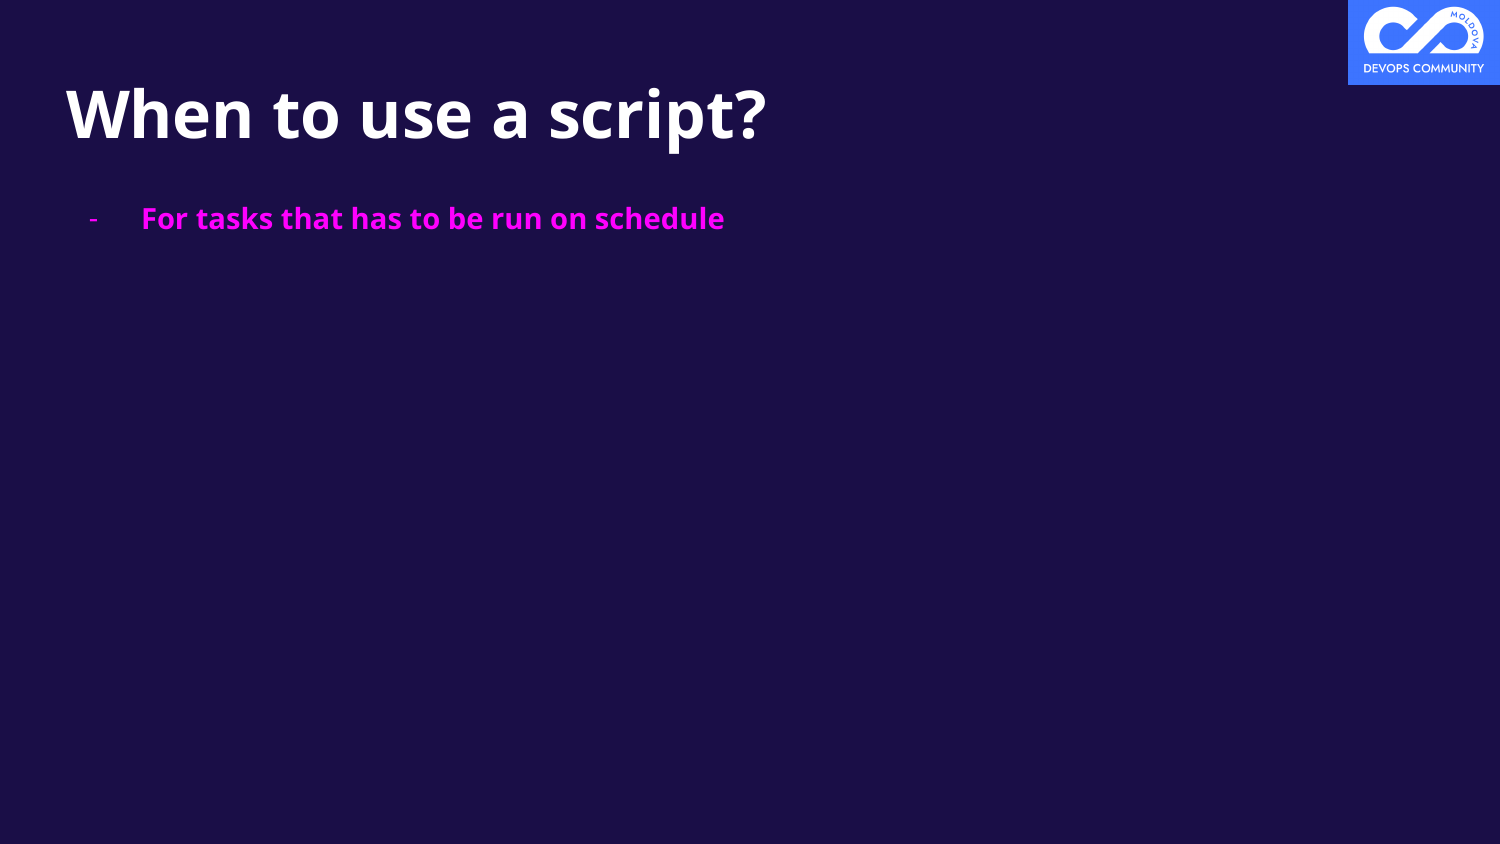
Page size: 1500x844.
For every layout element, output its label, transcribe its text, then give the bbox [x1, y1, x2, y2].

picture [1348, 0, 1500, 85]
title When to use a script? [51, 72, 1449, 167]
list For tasks that has to be run on schedule [51, 185, 1449, 816]
